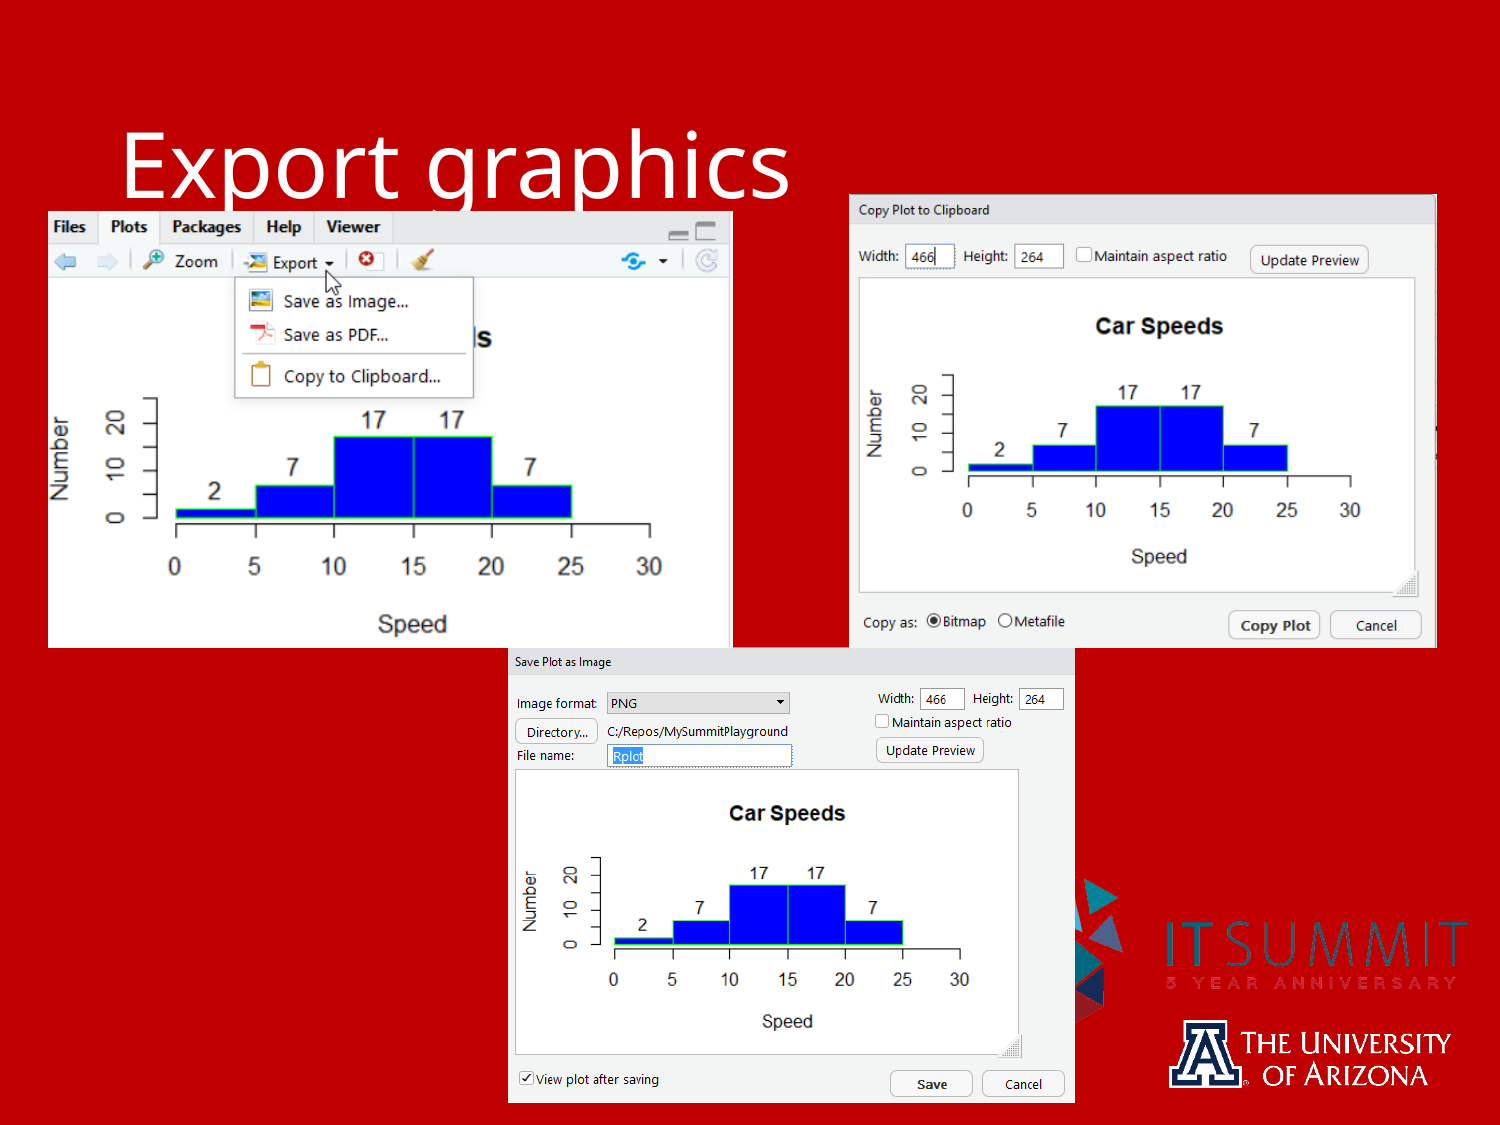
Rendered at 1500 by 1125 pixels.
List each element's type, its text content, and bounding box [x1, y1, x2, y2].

title Export graphics [103, 59, 1397, 193]
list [508, 656, 1075, 1103]
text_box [48, 194, 1437, 648]
picture [1075, 858, 1476, 1088]
